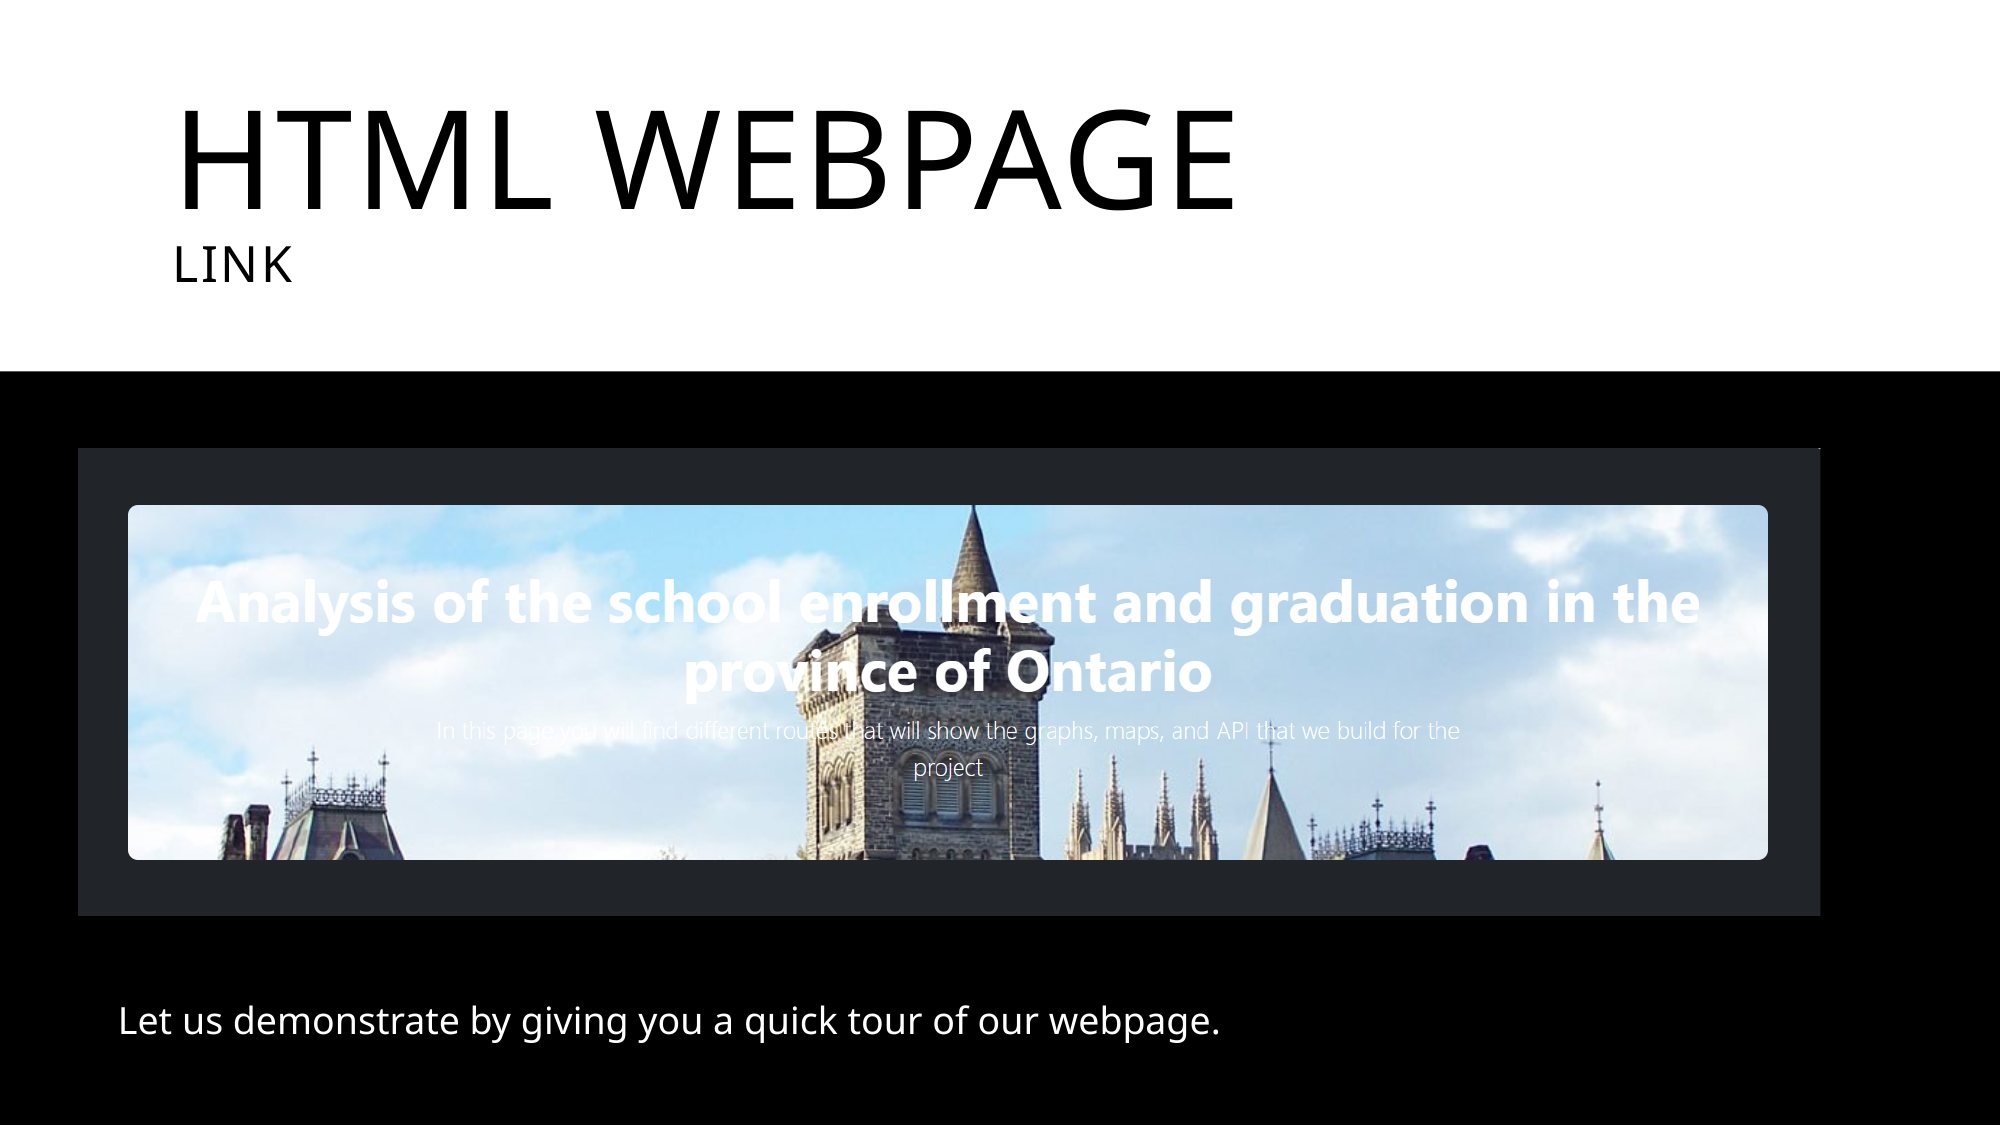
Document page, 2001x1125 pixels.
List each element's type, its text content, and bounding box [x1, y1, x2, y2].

title HTML webpage LINK [157, 52, 1842, 332]
text_box [0, 372, 2000, 1125]
text_box [0, 0, 2000, 372]
text_box Let us demonstrate by giving you a quick tour of our webpage. [103, 989, 1739, 1050]
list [78, 448, 1821, 916]
